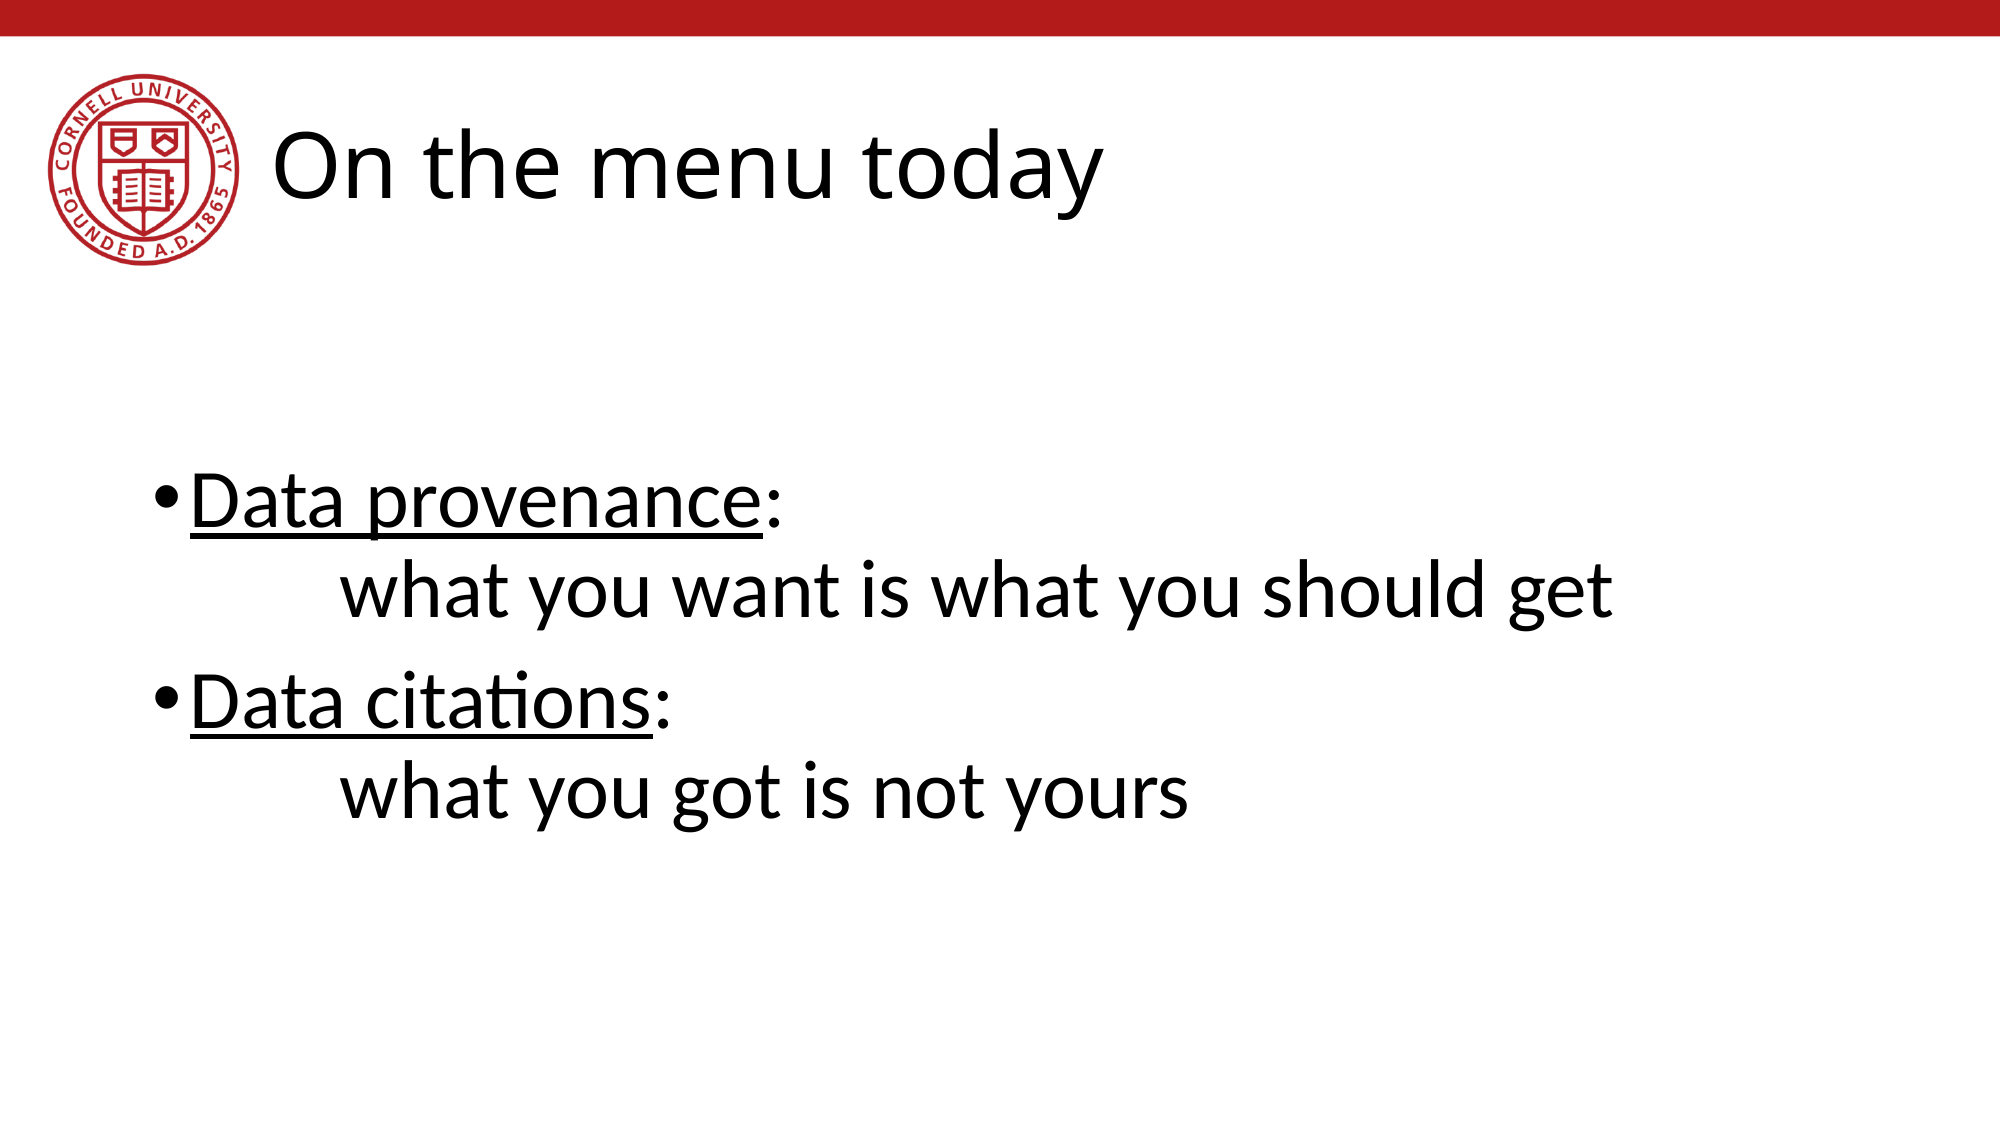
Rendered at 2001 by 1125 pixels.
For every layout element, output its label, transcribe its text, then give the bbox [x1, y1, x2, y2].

list Data provenance: what you want is what you should get Data citations: what you got is not yours [137, 448, 1863, 1014]
title On the menu today [255, 59, 1860, 278]
picture [39, 65, 255, 274]
